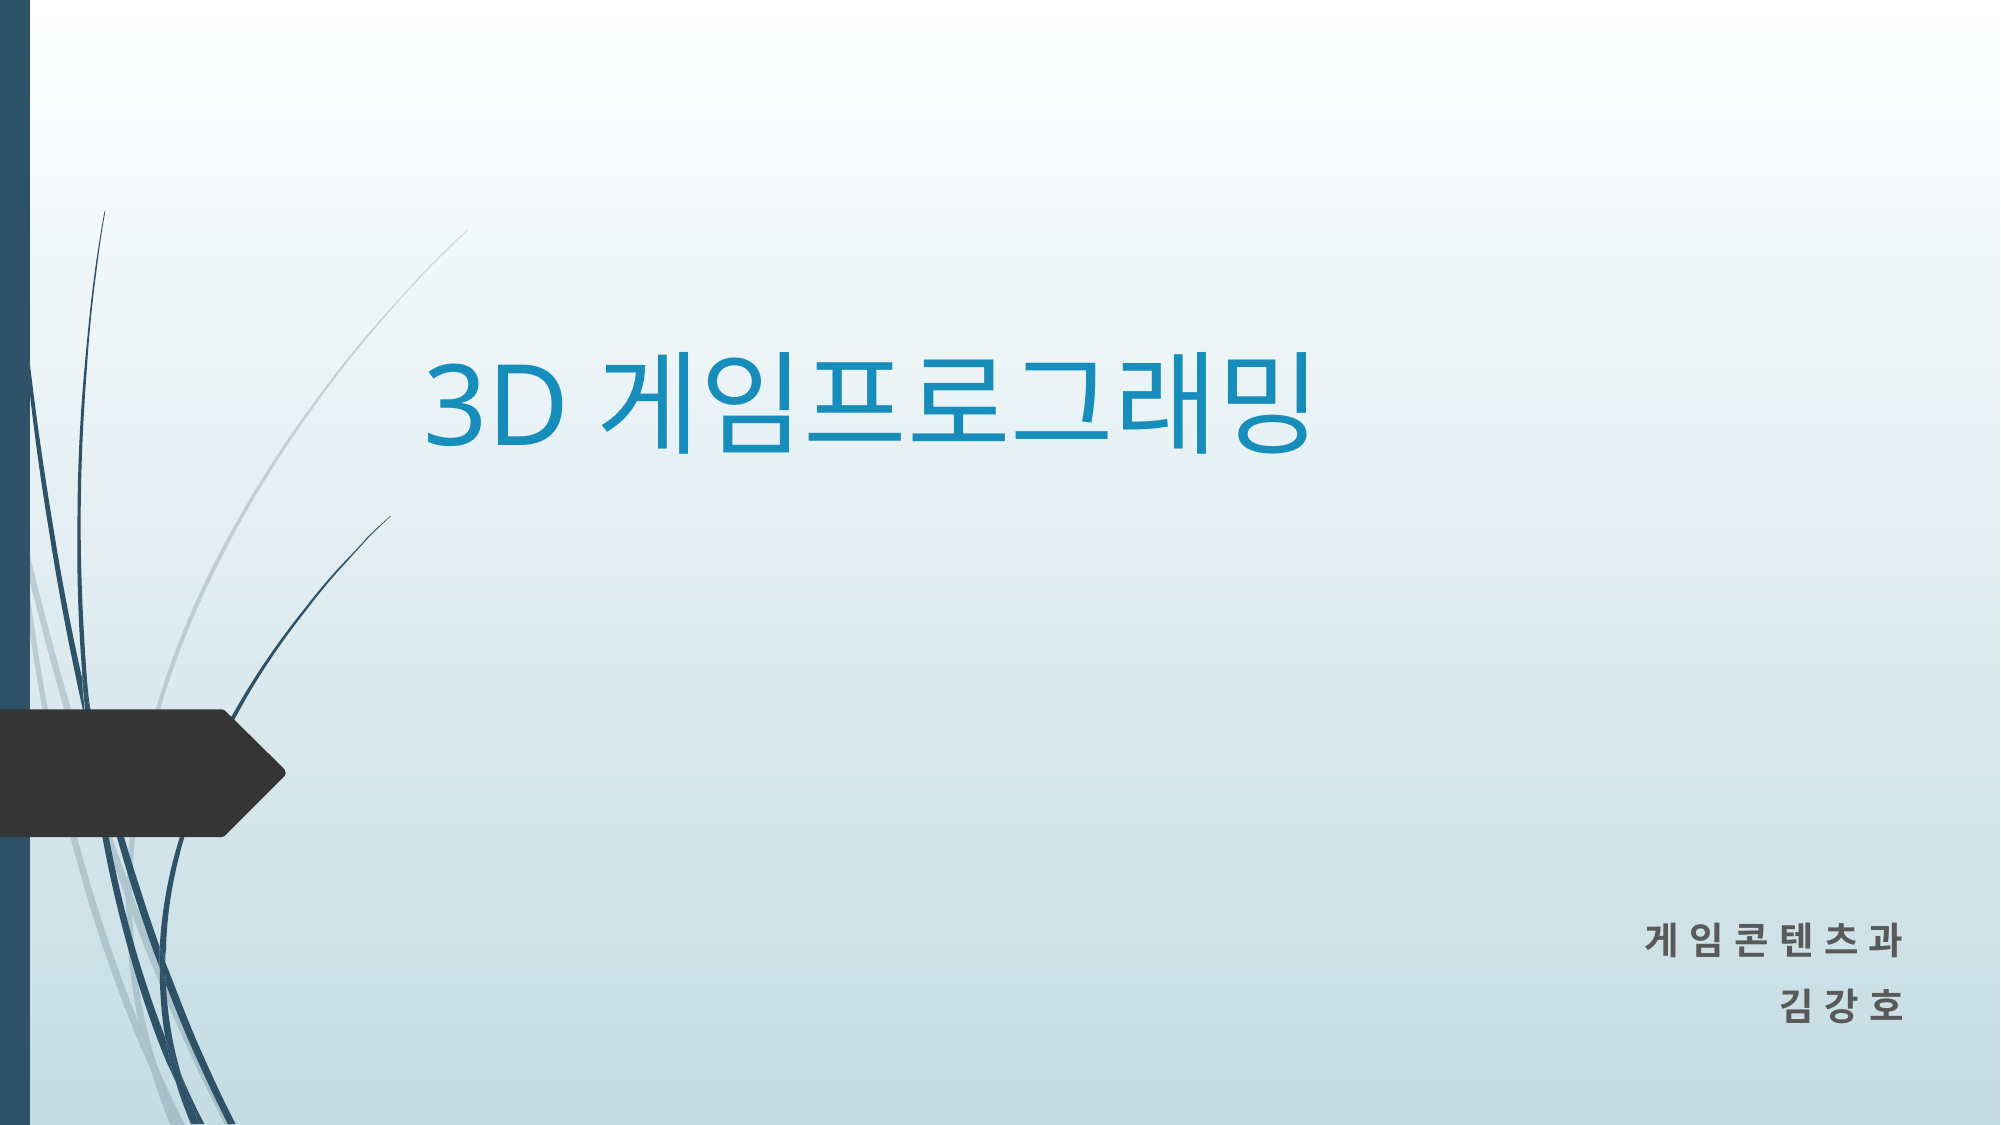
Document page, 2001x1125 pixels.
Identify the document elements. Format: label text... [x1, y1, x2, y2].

title 3D게임프로그래밍 [408, 290, 1871, 476]
subtitle 게 임 콘 텐 츠 과 김 강 호 [456, 909, 1919, 1095]
